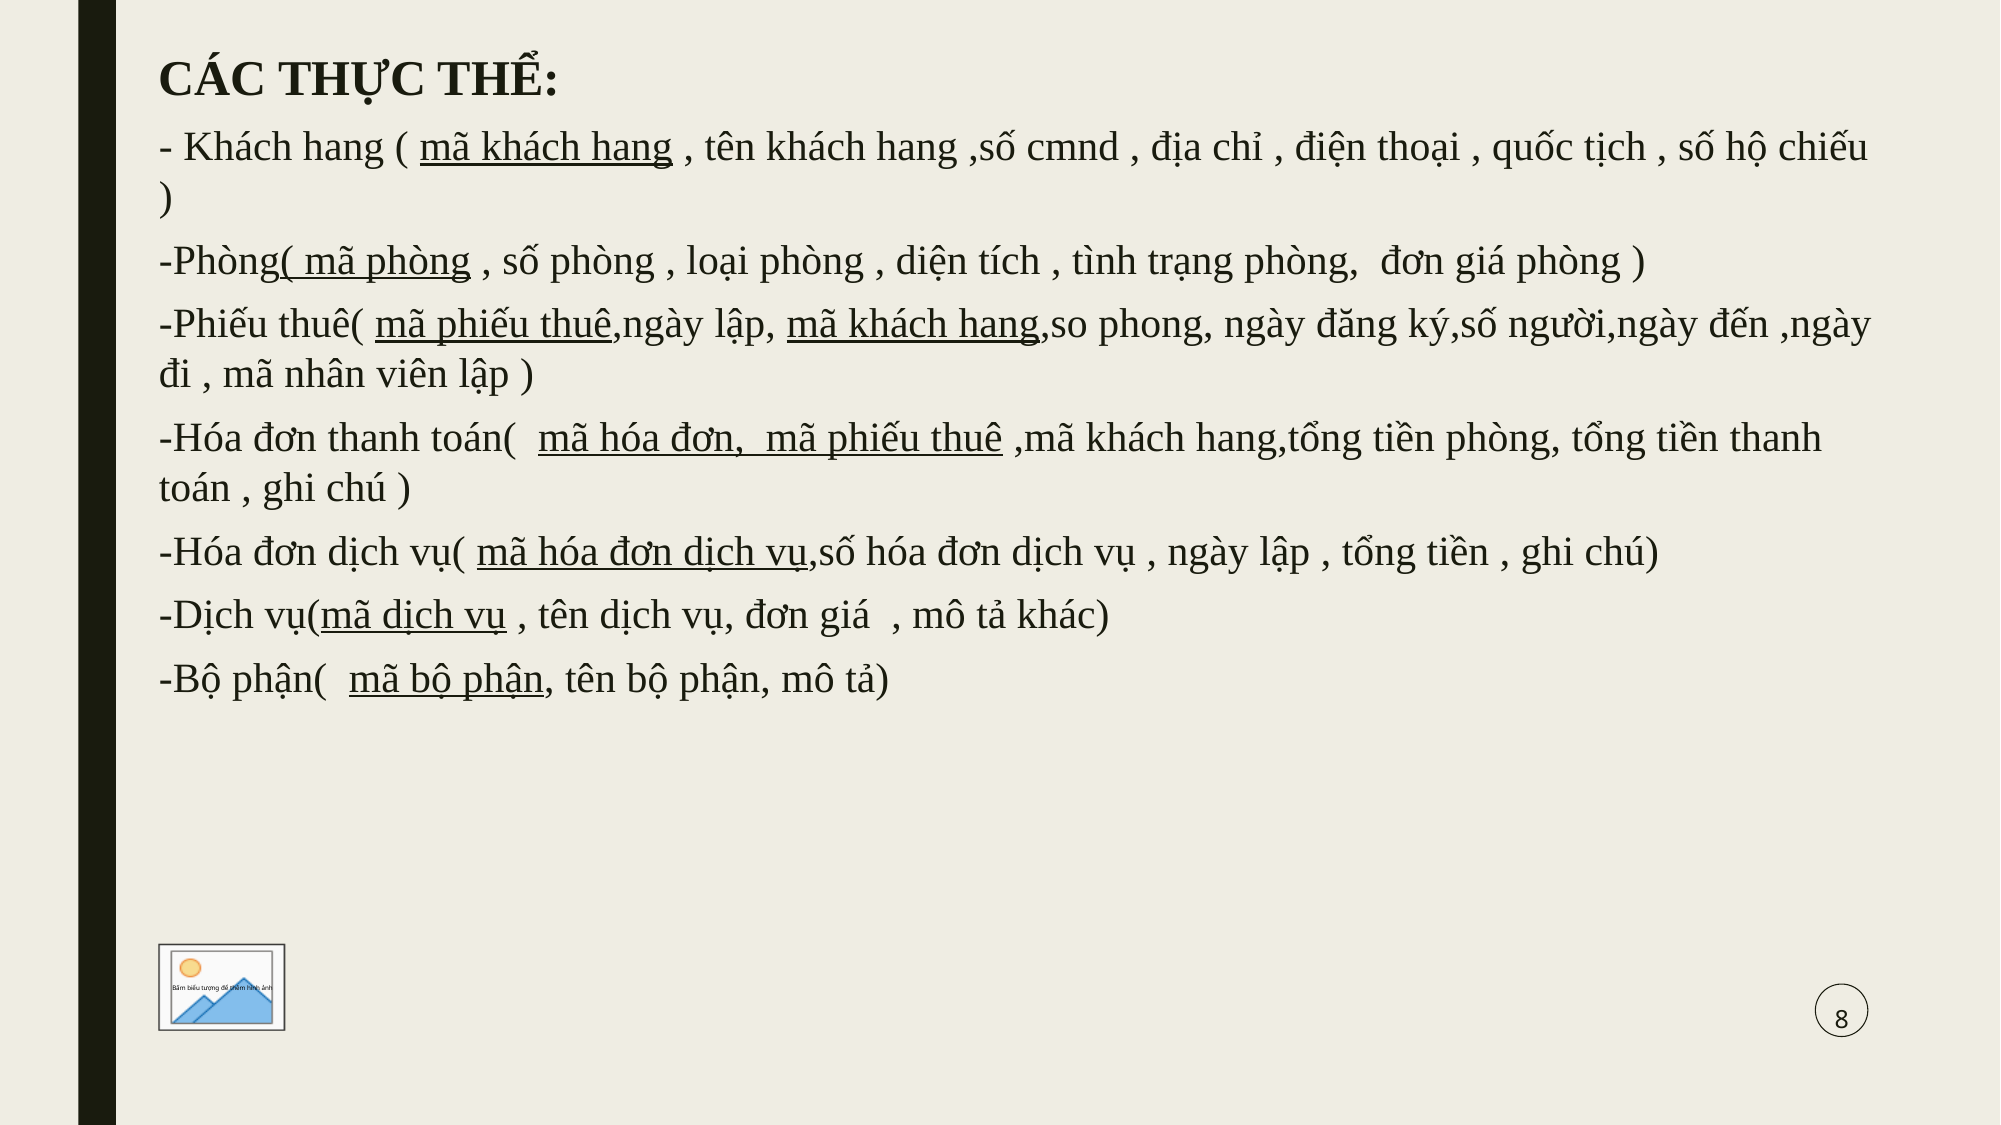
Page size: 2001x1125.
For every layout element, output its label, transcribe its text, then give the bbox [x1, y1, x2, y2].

picture [154, 940, 290, 1035]
slide_number 8 [1601, 987, 1864, 1055]
list CÁC THỰC THỂ: - Khách hang ( mã khách hang , tên khách hang ,số cmnd , địa chỉ , điện thoại , quốc tịch , số hộ chiếu ) -Phòng( mã phòng , số phòng , loại phòng , diện tích , tình trạng phòng, đơn giá phòng ) -Phiếu thuê( mã phiếu thuê,ngày lập, mã khách hang,so phong, ngày đăng ký,số người,ngày đến ,ngày đi , mã nhân viên lập ) -Hóa đơn thanh toán( mã hóa đơn, mã phiếu thuê ,mã khách hang,tổng tiền phòng, tổng tiền thanh toán , ghi chú ) -Hóa đơn dịch vụ( mã hóa đơn dịch vụ,số hóa đơn dịch vụ , ngày lập , tổng tiền , ghi chú) -Dịch vụ(mã dịch vụ , tên dịch vụ, đơn giá , mô tả khác) -Bộ phận( mã bộ phận, tên bộ phận, mô tả) [143, 37, 1892, 825]
